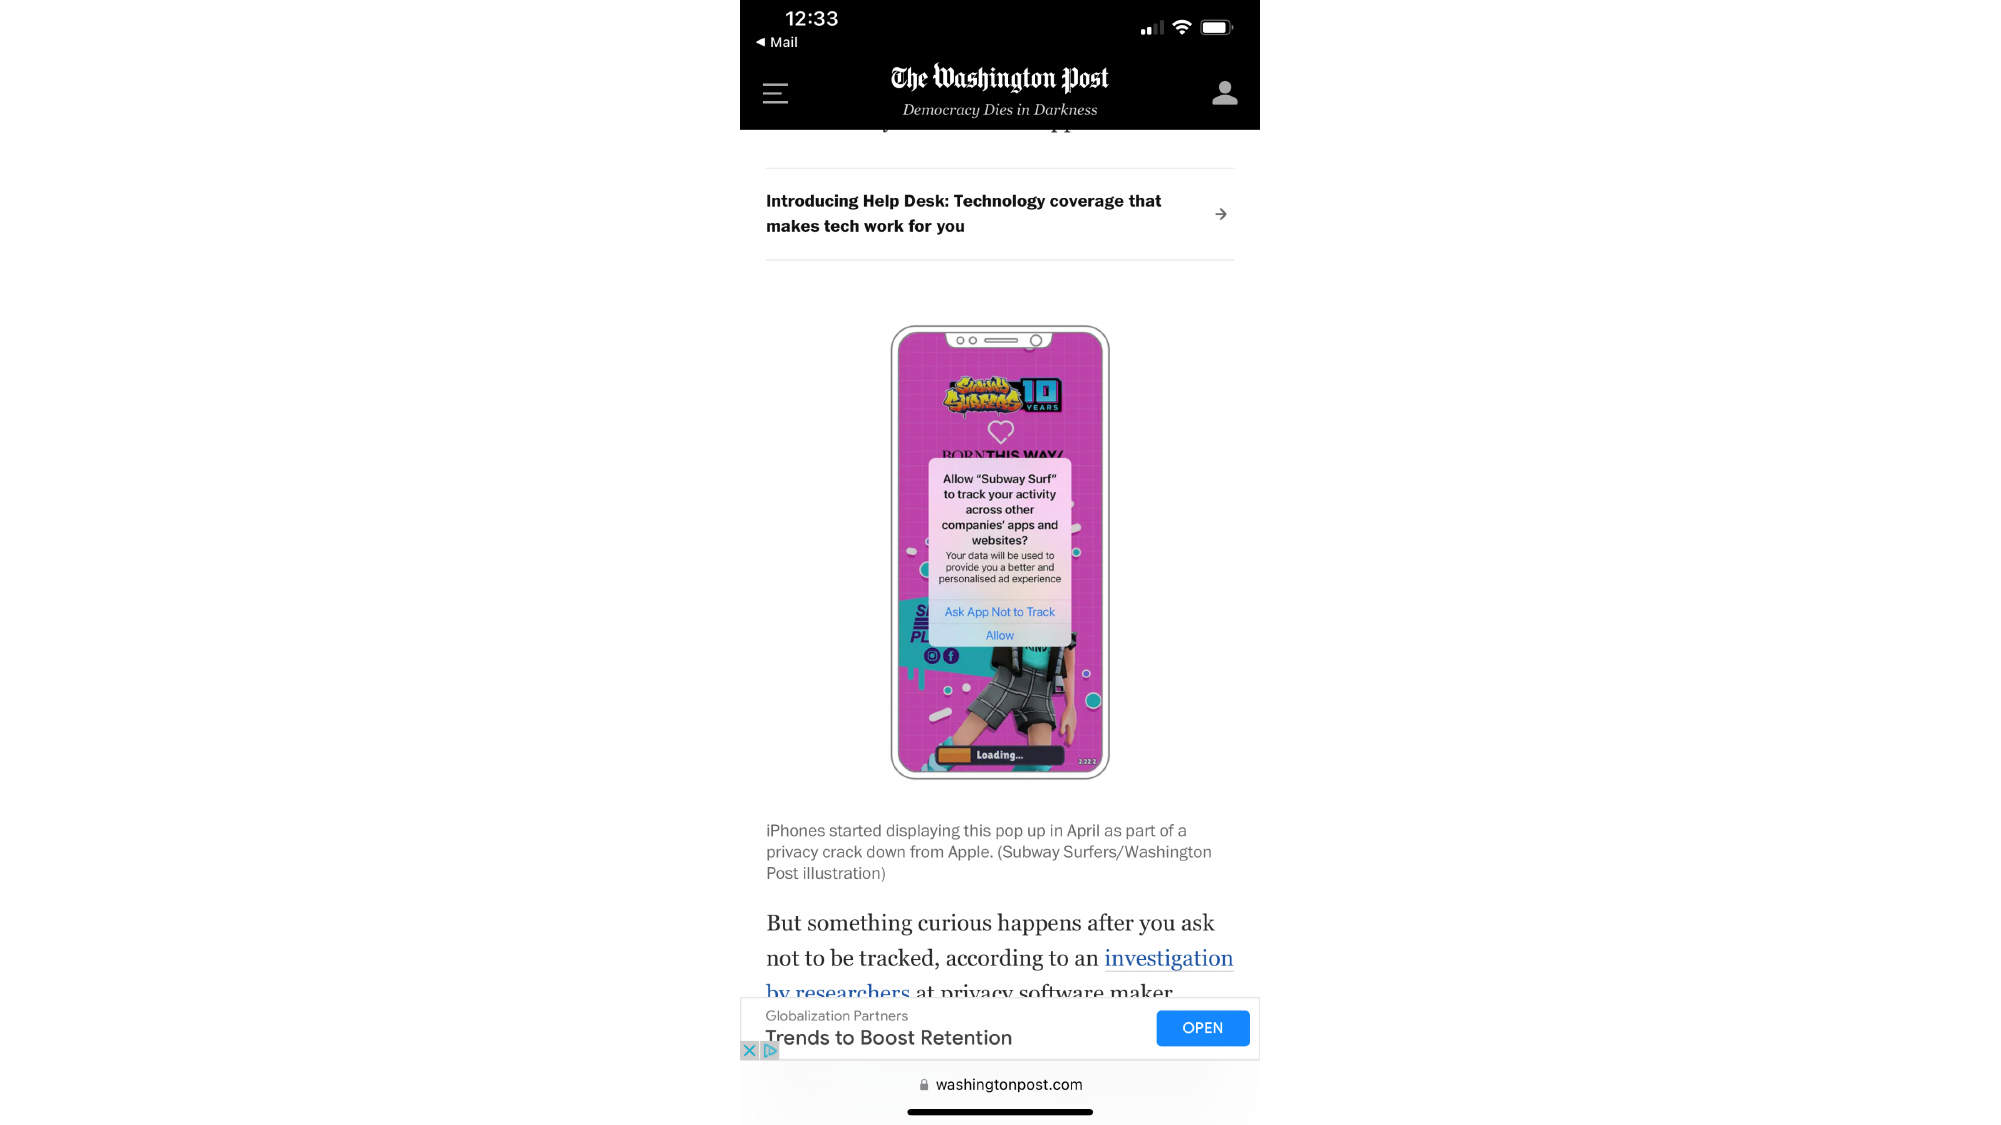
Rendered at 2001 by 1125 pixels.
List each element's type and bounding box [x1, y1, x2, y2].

picture [739, 0, 1260, 1125]
